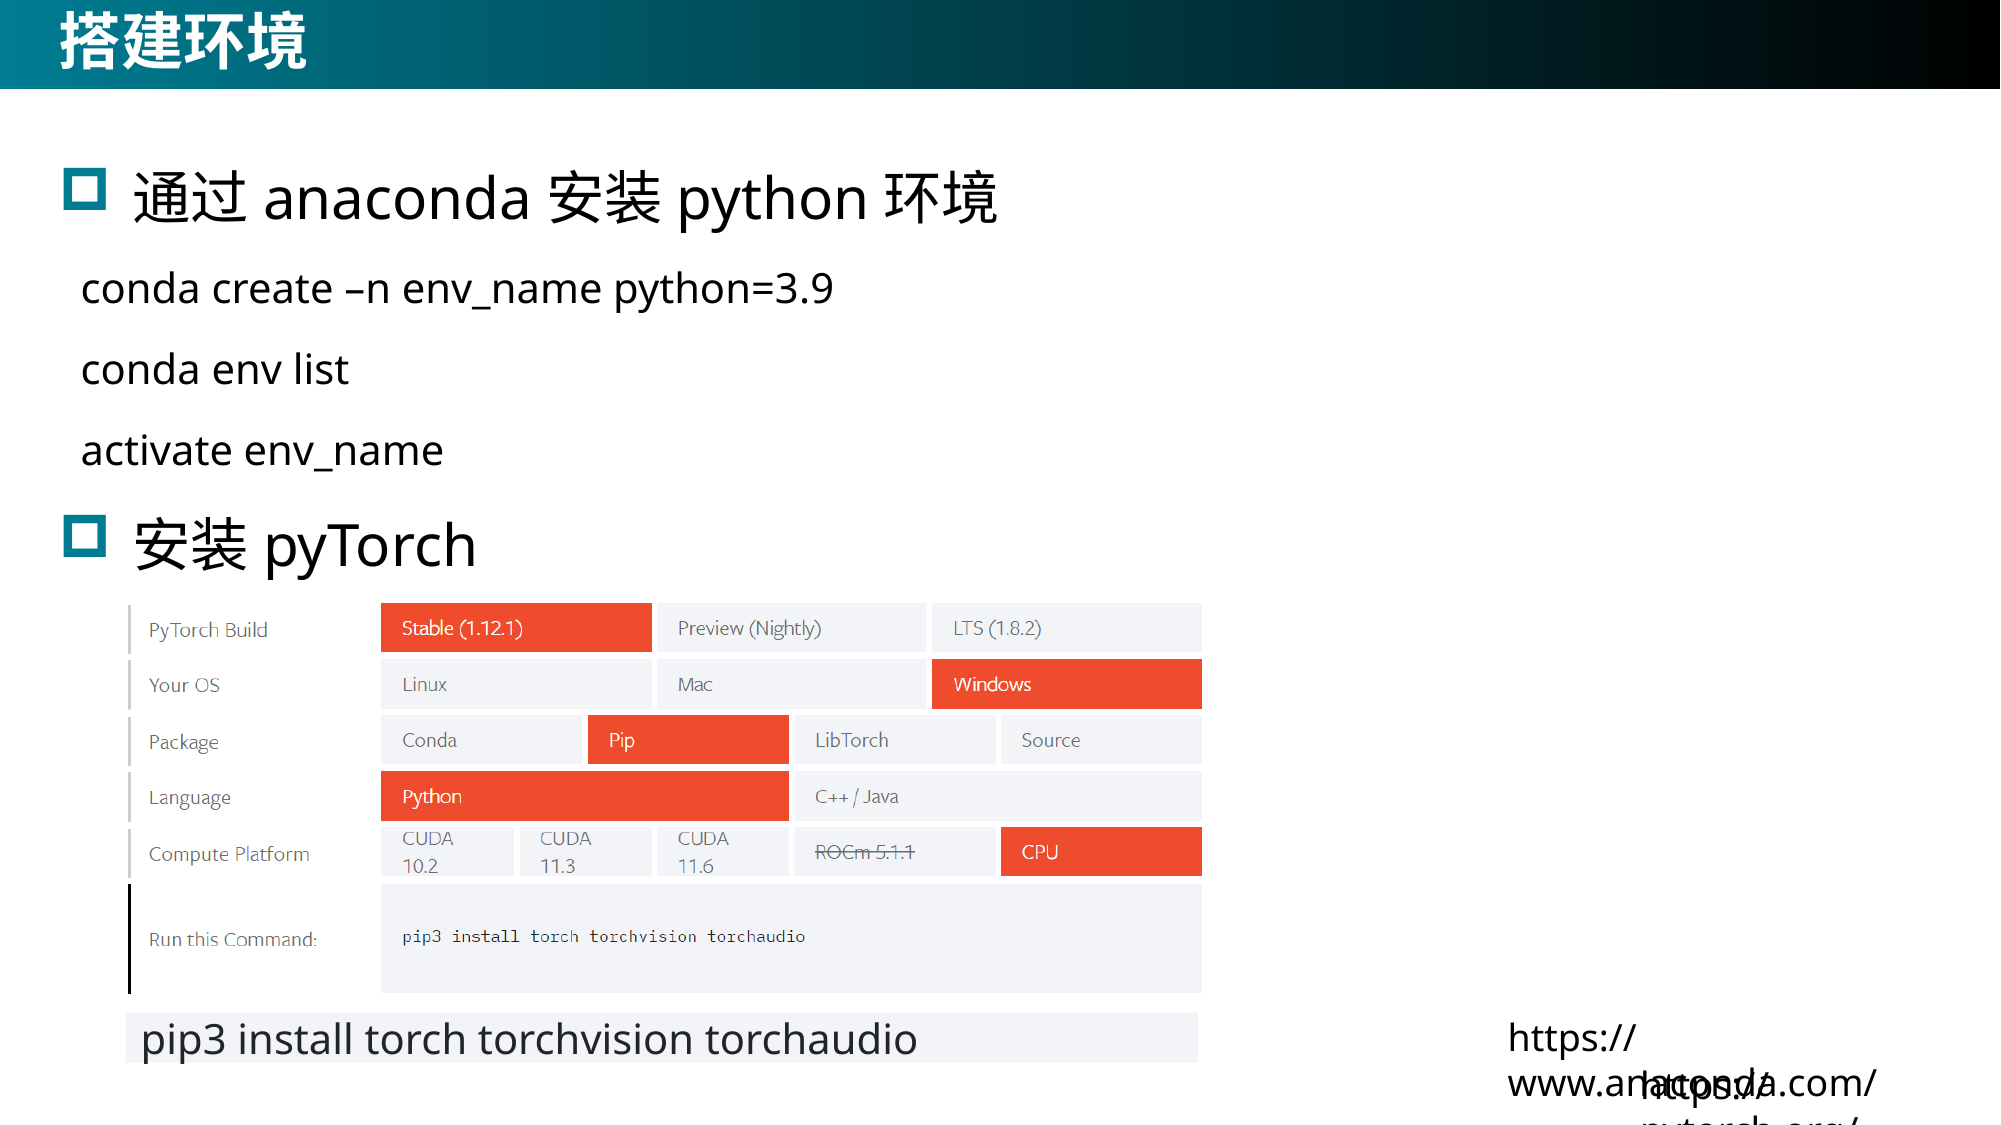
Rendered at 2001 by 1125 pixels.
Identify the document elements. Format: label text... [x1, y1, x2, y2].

text_box pip3 install torch torchvision torchaudio [125, 1012, 1198, 1063]
list 通过anaconda安装python环境 conda create –n env_name python=3.9 conda env list activate env_name 安装pyTorch [0, 88, 2000, 1094]
picture [116, 586, 1230, 1007]
title 搭建环境 [0, 0, 2000, 88]
text_box https://www.anaconda.com/ [1493, 1006, 2000, 1112]
text_box https://pytorch.org/ [1625, 1112, 2000, 1125]
